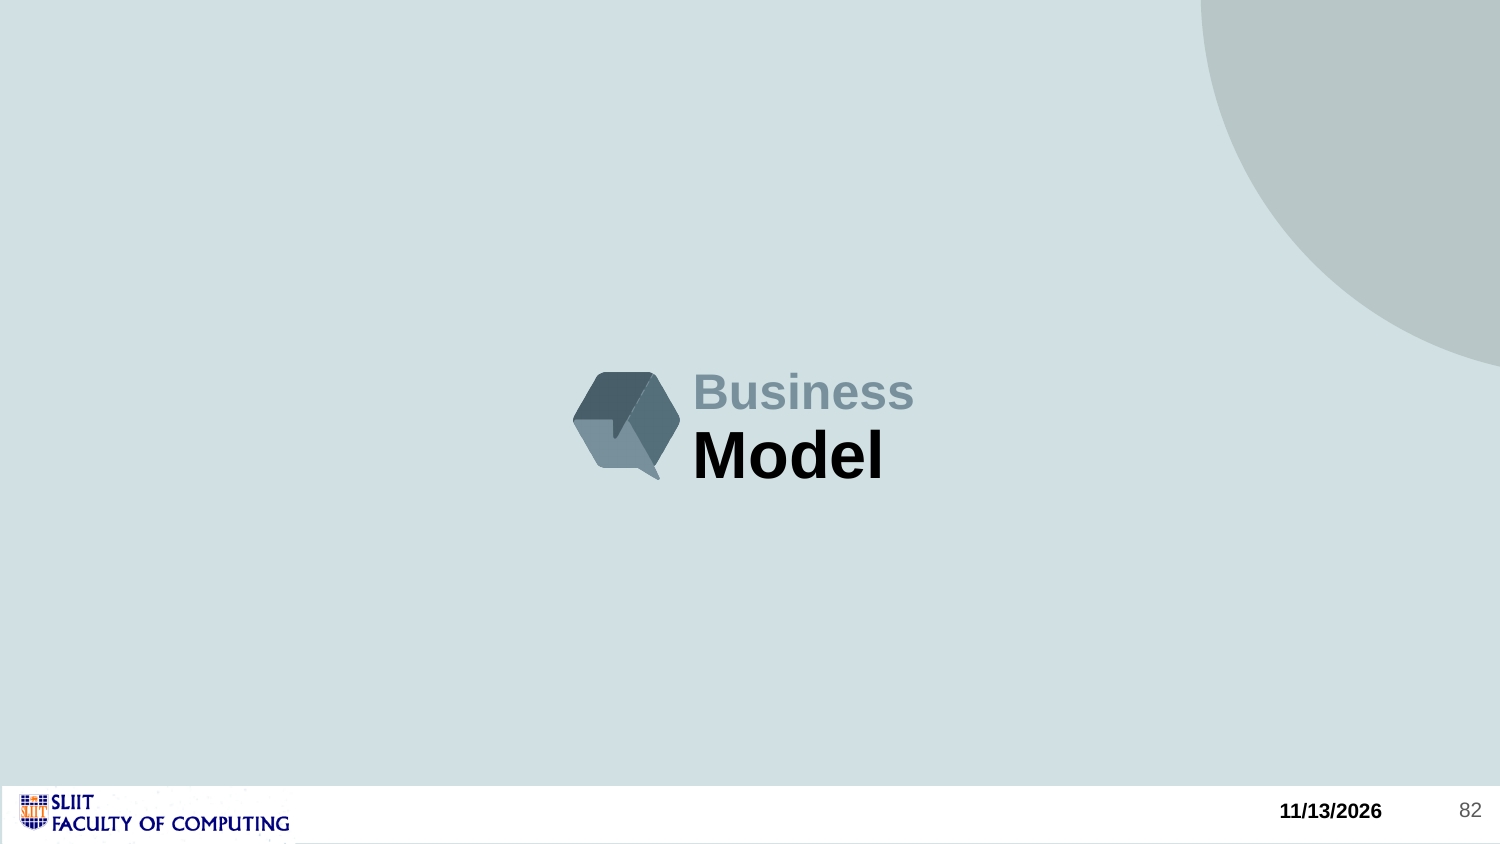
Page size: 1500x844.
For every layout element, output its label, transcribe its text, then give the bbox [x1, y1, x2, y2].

text_box [1200, 0, 1500, 367]
picture [2, 786, 296, 844]
picture [569, 372, 681, 481]
text_box Business Model [681, 372, 927, 487]
